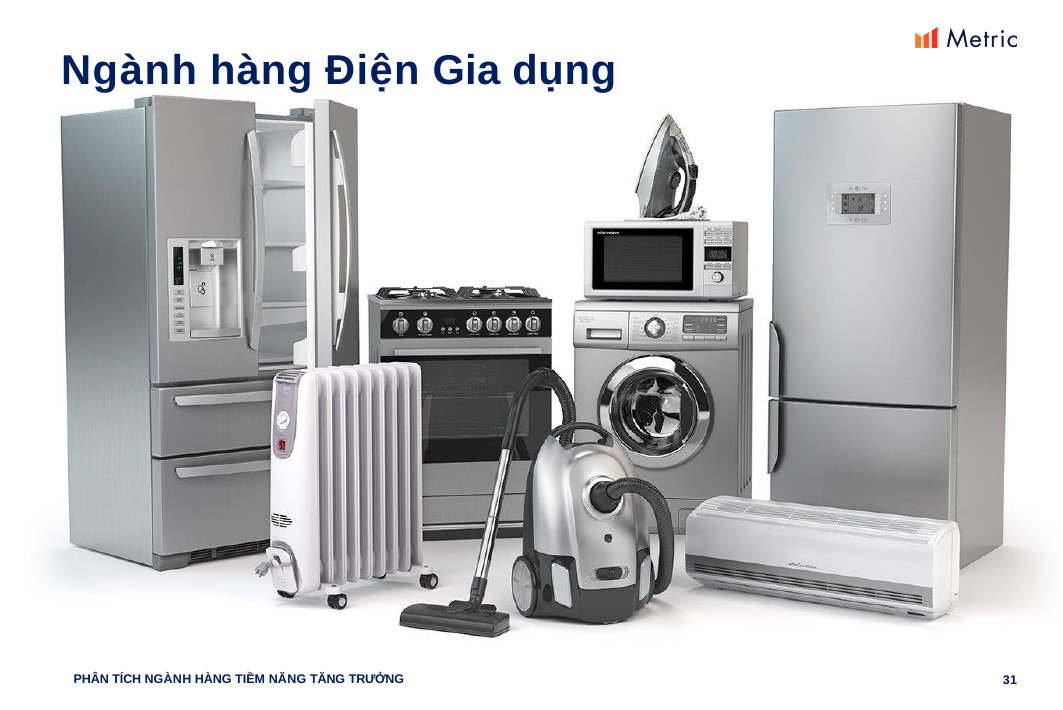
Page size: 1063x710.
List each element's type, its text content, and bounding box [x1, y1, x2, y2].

picture [29, 91, 1063, 648]
picture [914, 26, 1017, 48]
text_box PHÂN TÍCH NGÀNH HÀNG TIỀM NĂNG TĂNG TRƯỞNG [71, 669, 408, 687]
title Ngành hàng Điện Gia dụng [58, 40, 617, 90]
text_box 31 [1000, 669, 1020, 687]
